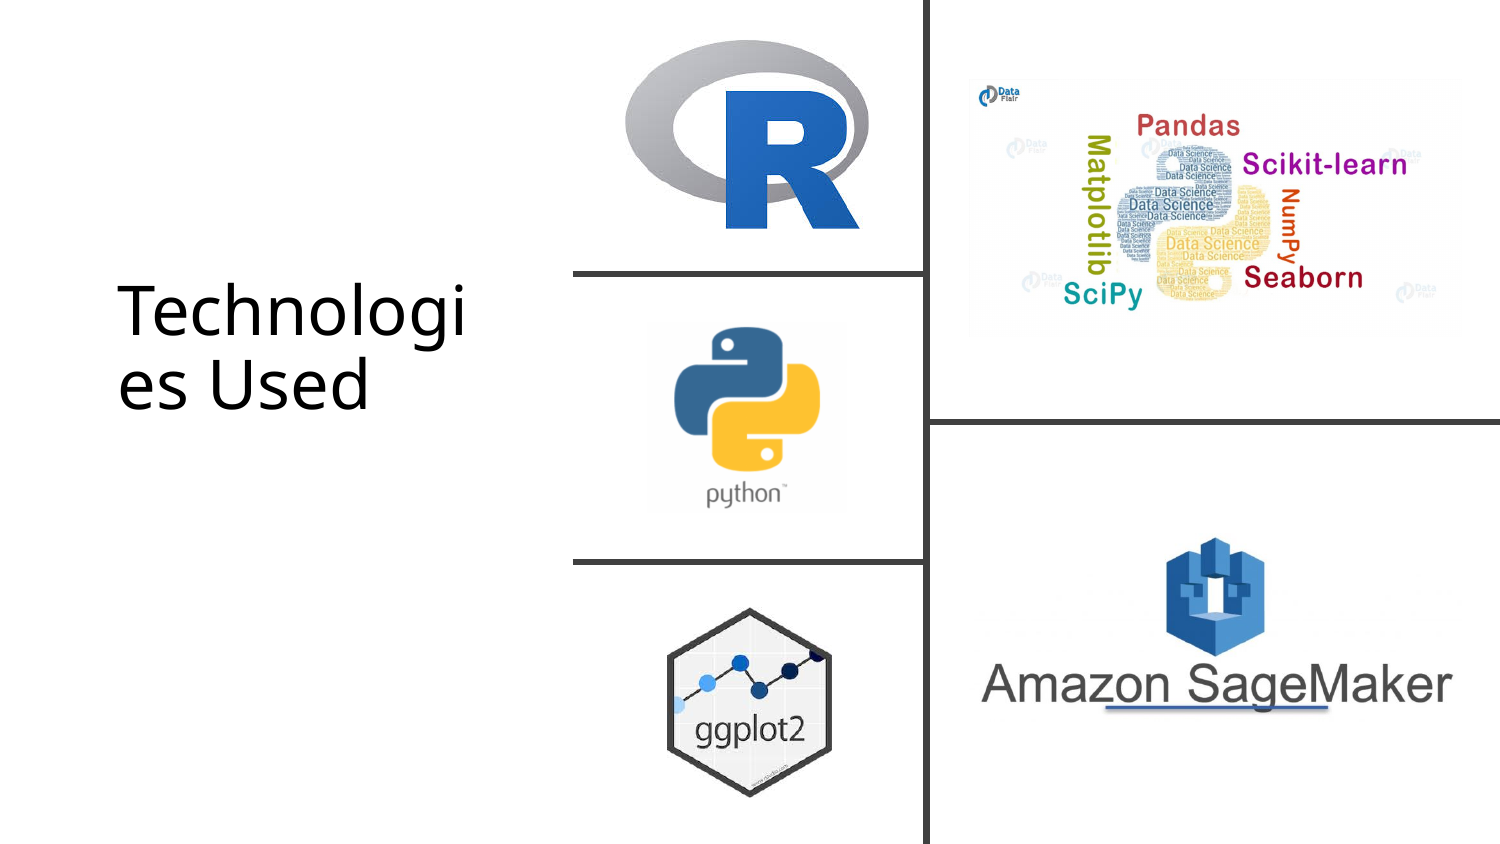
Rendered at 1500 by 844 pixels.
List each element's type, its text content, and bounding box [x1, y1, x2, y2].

picture [647, 322, 847, 513]
picture [969, 533, 1462, 722]
picture [625, 39, 869, 229]
picture [667, 607, 832, 798]
picture [969, 79, 1462, 337]
title Technologies Used [102, 138, 497, 432]
